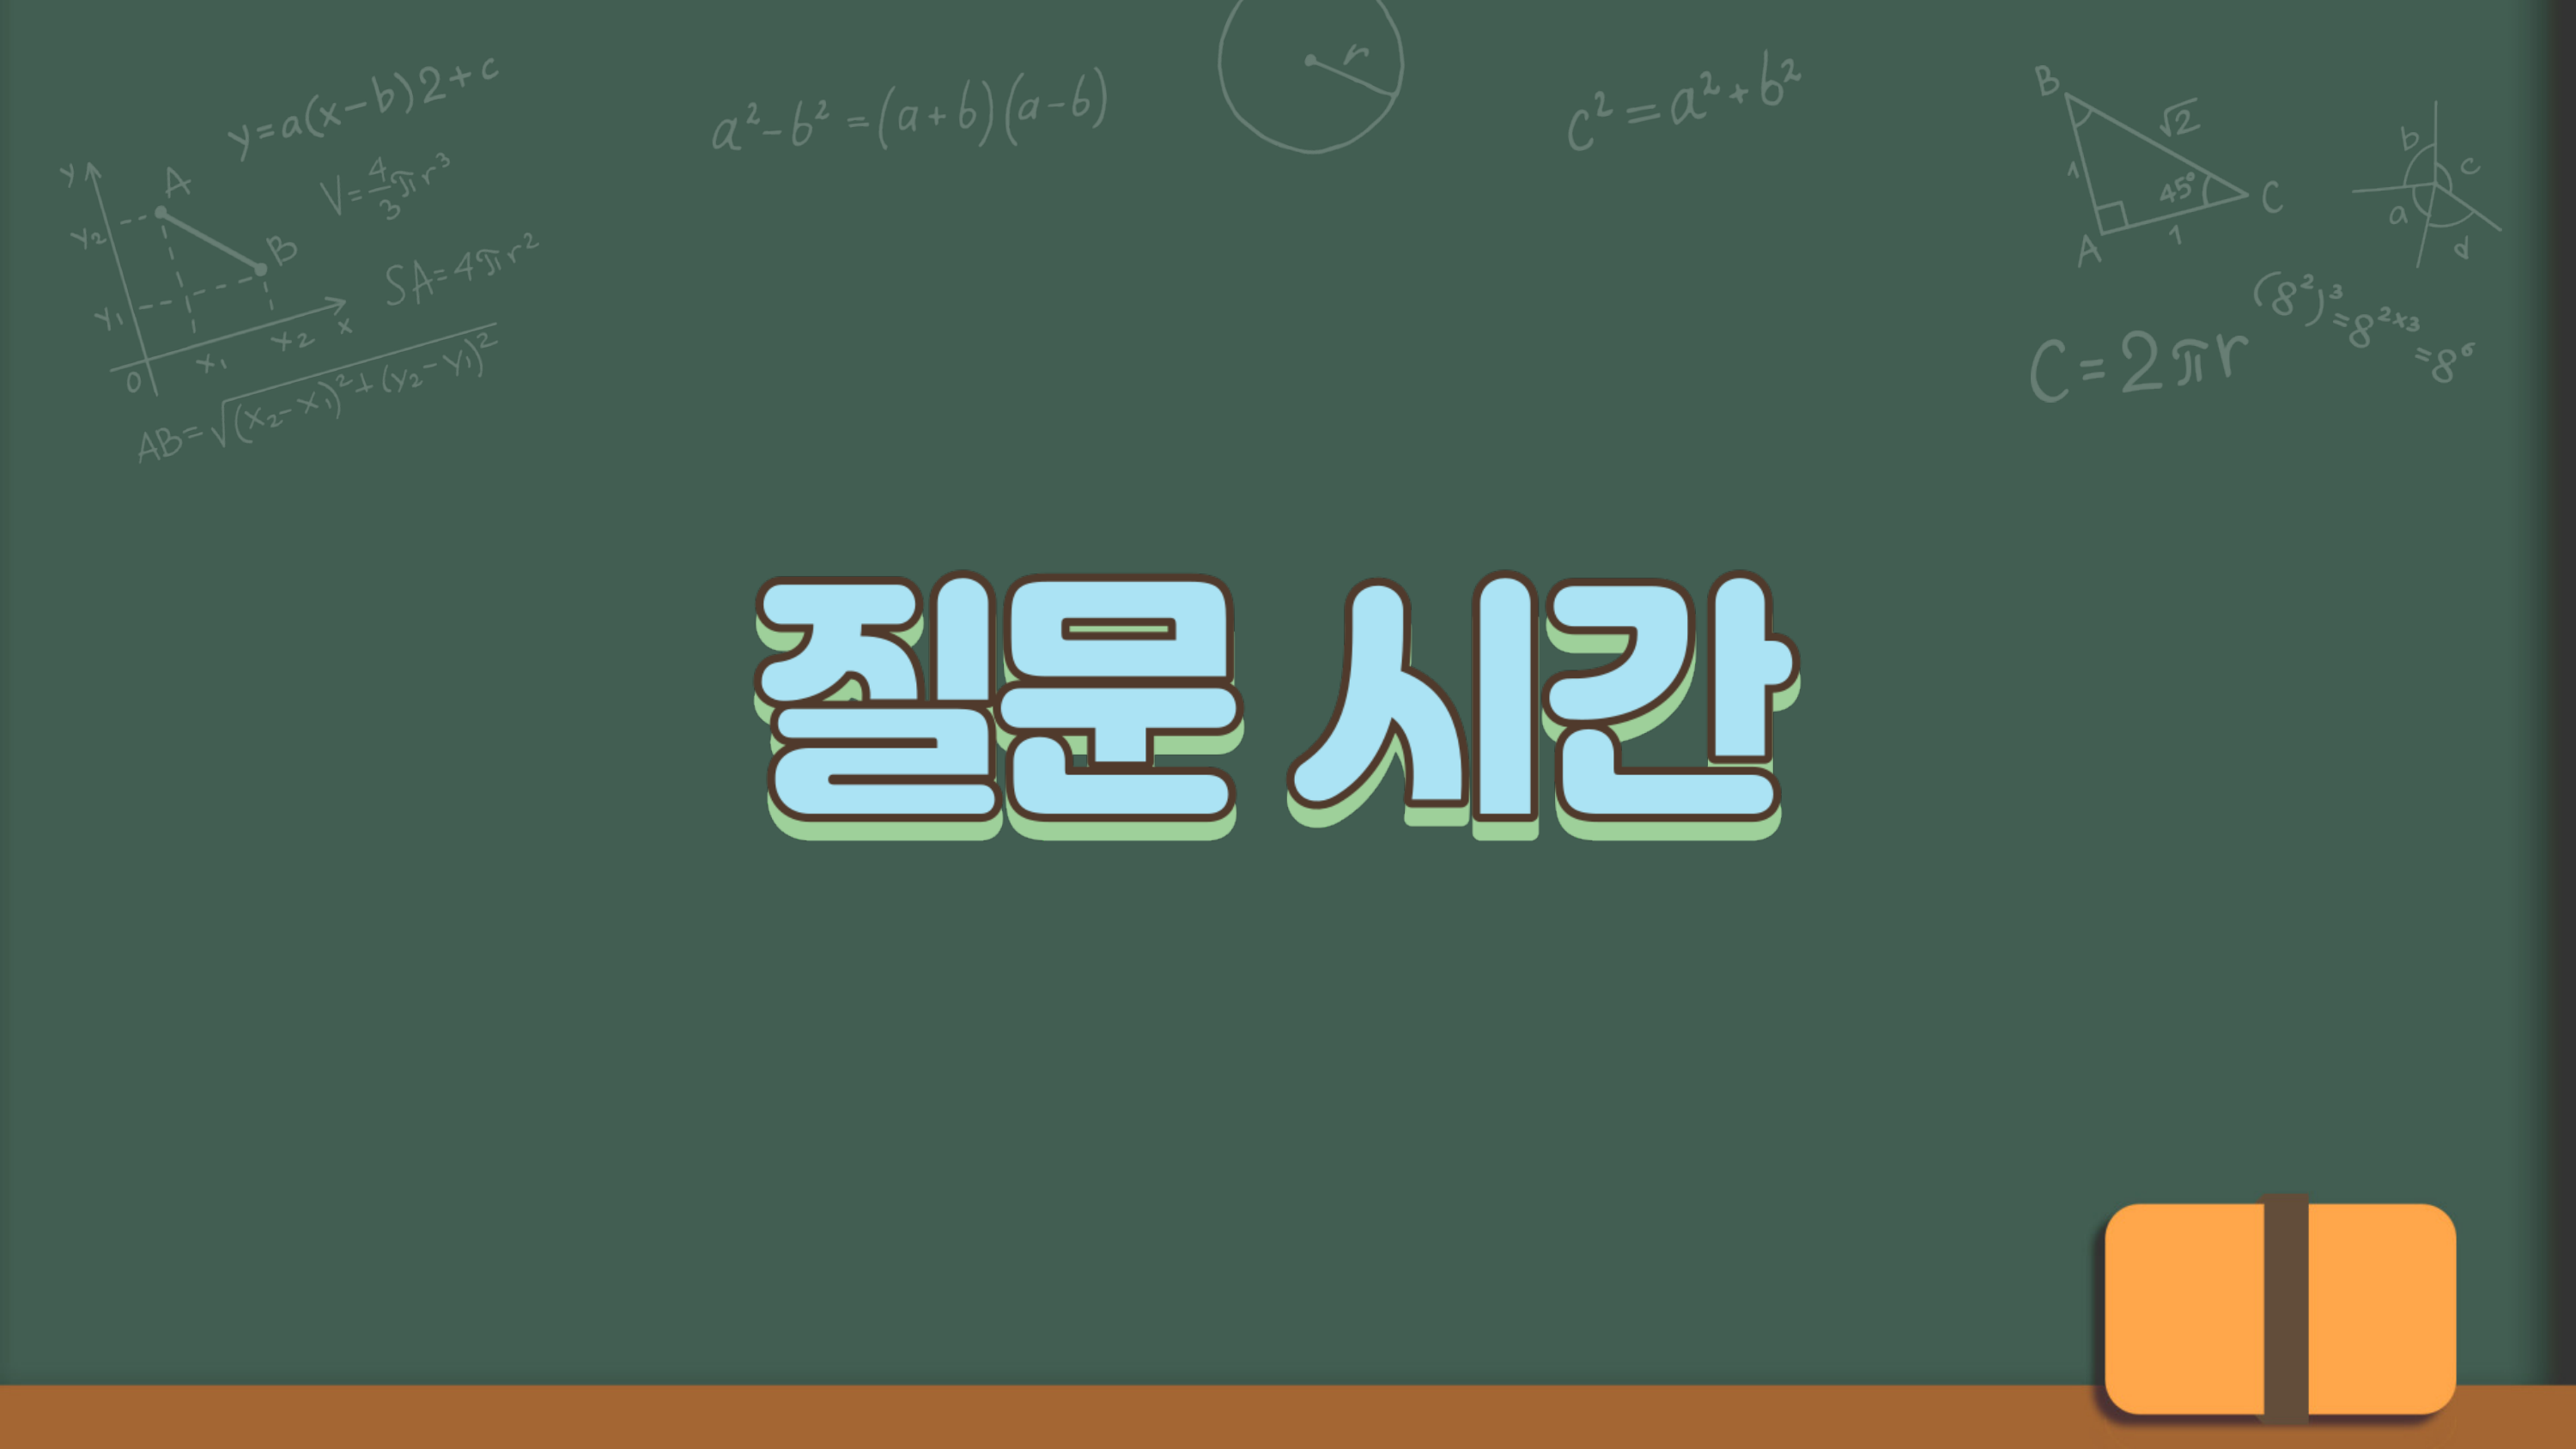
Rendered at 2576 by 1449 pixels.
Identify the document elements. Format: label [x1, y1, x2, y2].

picture [414, 423, 2091, 1118]
text_box [1218, 0, 1406, 153]
text_box [711, 82, 1108, 155]
text_box [2031, 65, 2502, 403]
text_box [0, 0, 2576, 1449]
text_box [1562, 68, 1803, 127]
text_box [86, 98, 543, 419]
